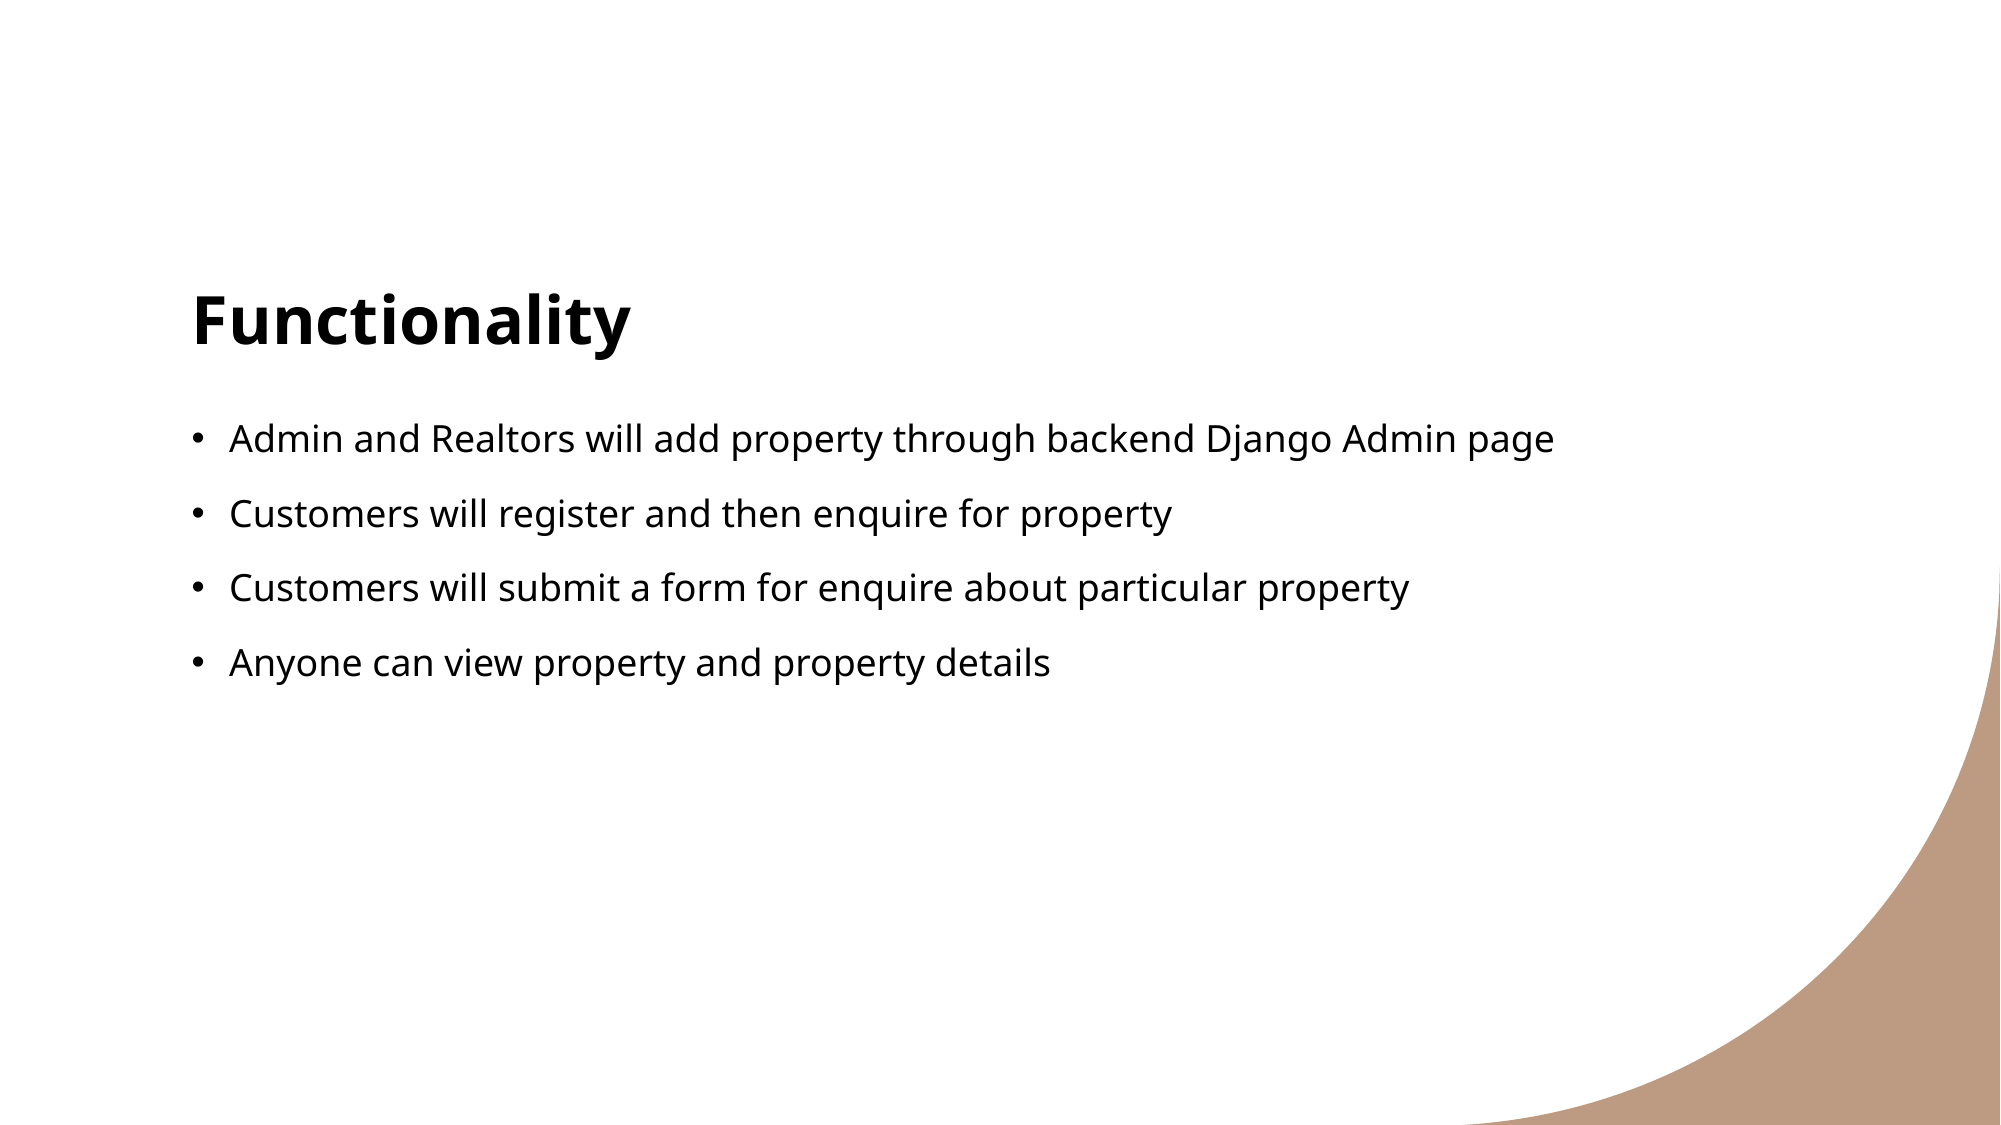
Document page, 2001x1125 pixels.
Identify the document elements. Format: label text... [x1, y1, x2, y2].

title Functionality [176, 118, 1809, 366]
list Admin and Realtors will add property through backend Django Admin page Customers will register and then enquire for property Customers will submit a form for enquire about particular property Anyone can view property and property details [176, 398, 1809, 975]
